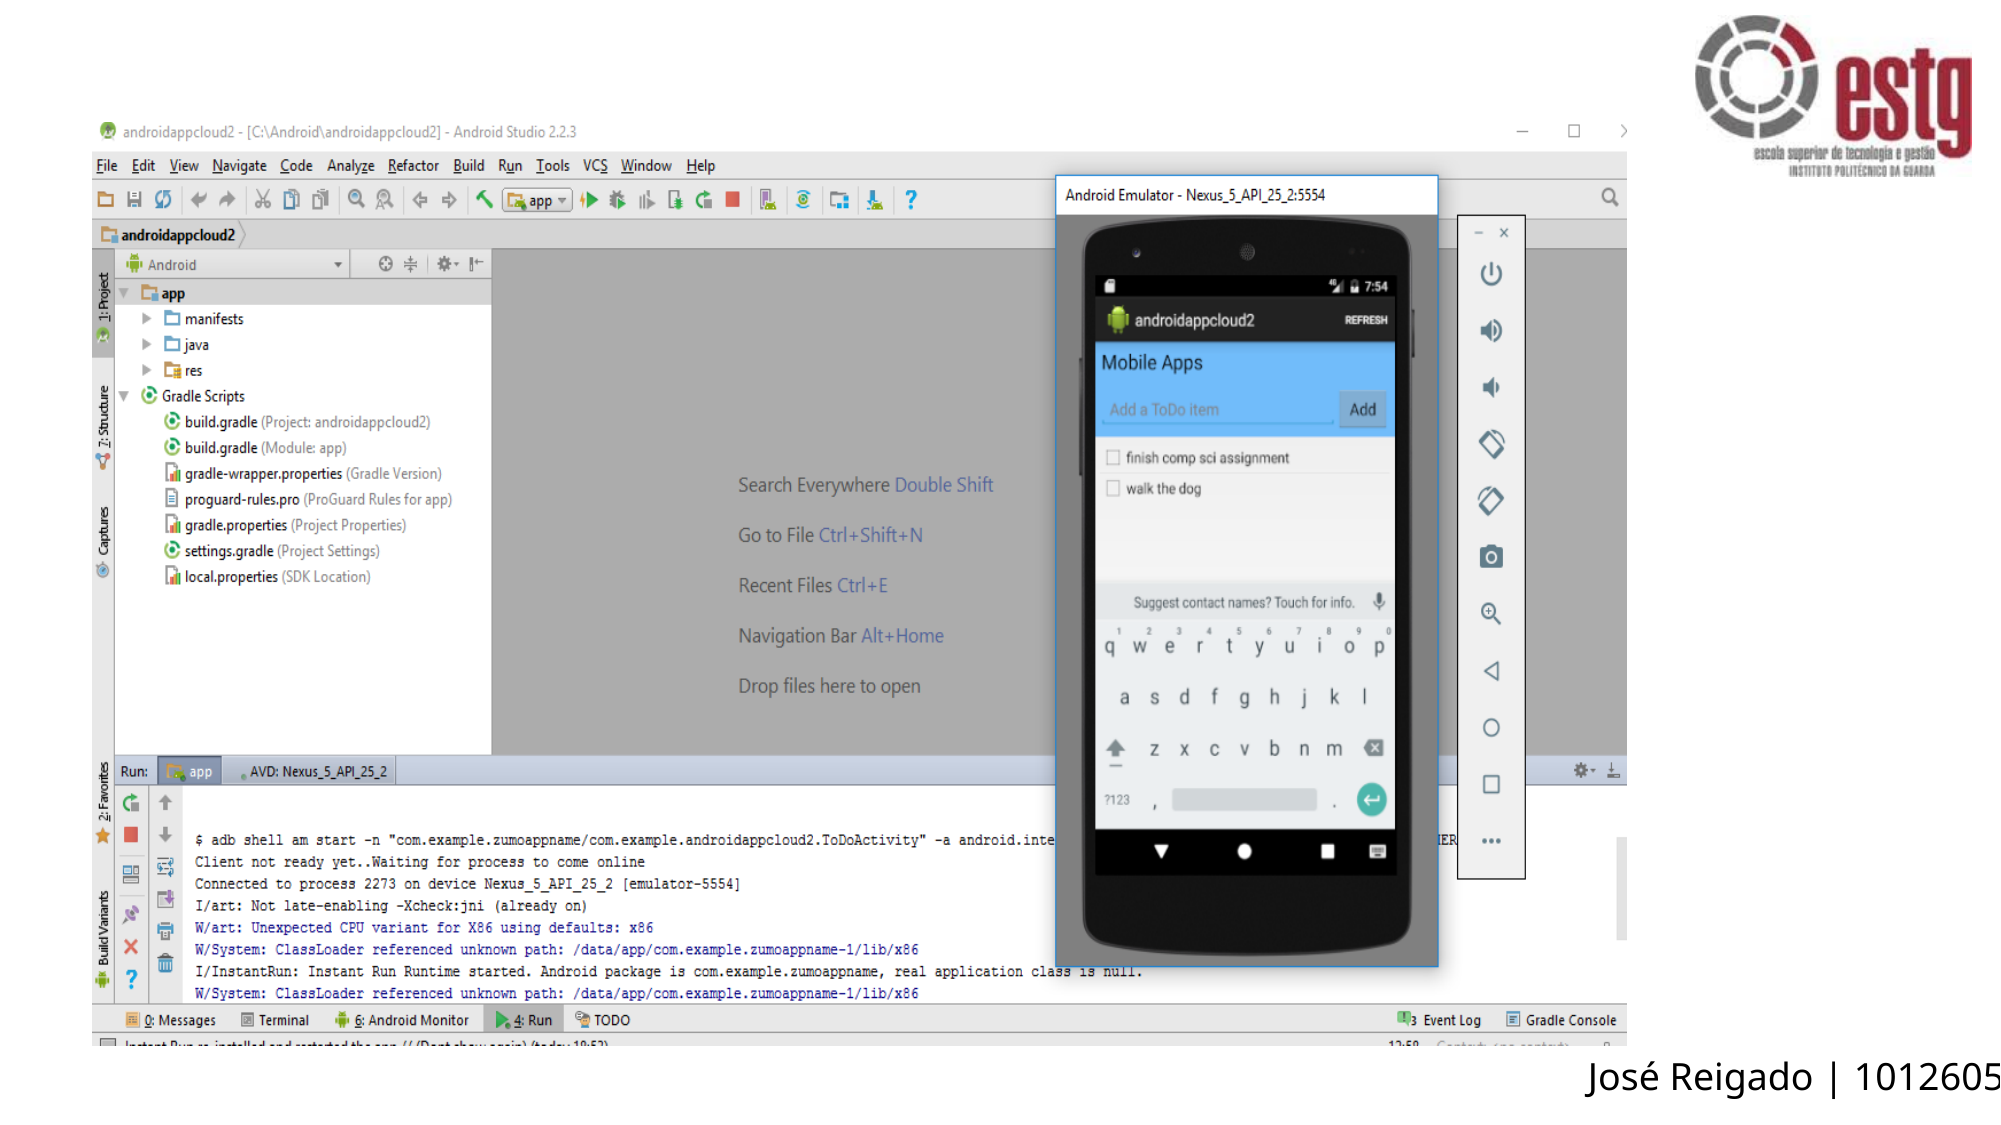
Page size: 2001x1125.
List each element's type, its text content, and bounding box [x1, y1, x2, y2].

text_box José Reigado | 1012605 [1573, 1045, 2000, 1106]
picture [1695, 15, 1972, 177]
picture [92, 122, 1627, 1046]
